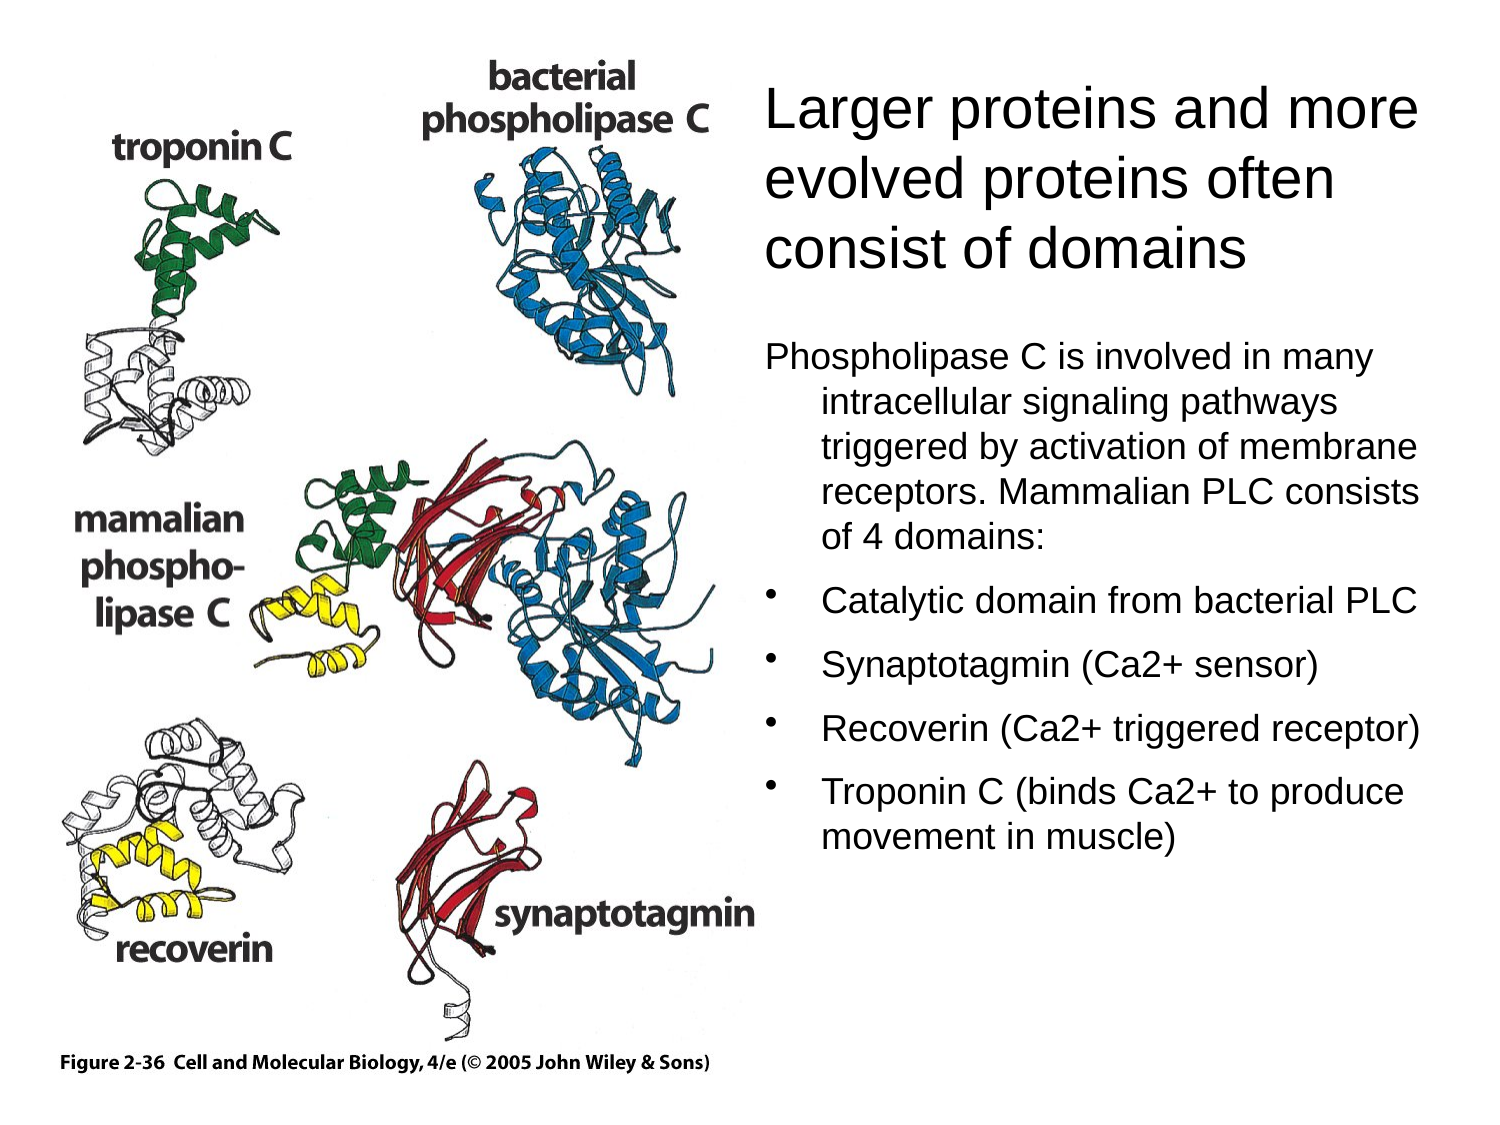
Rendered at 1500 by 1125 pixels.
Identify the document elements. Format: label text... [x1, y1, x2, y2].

picture [49, 49, 764, 1075]
text_box Phospholipase C is involved in many intracellular signaling pathways triggered by activation of membrane receptors. Mammalian PLC consists of 4 domains: Catalytic domain from bacterial PLC Synaptotagmin (Ca2+ sensor) Recoverin (Ca2+ triggered receptor) Troponin C (binds Ca2+ to produce movement in muscle) [768, 324, 1463, 865]
text_box Larger proteins and more evolved proteins often consist of domains [768, 62, 1438, 288]
